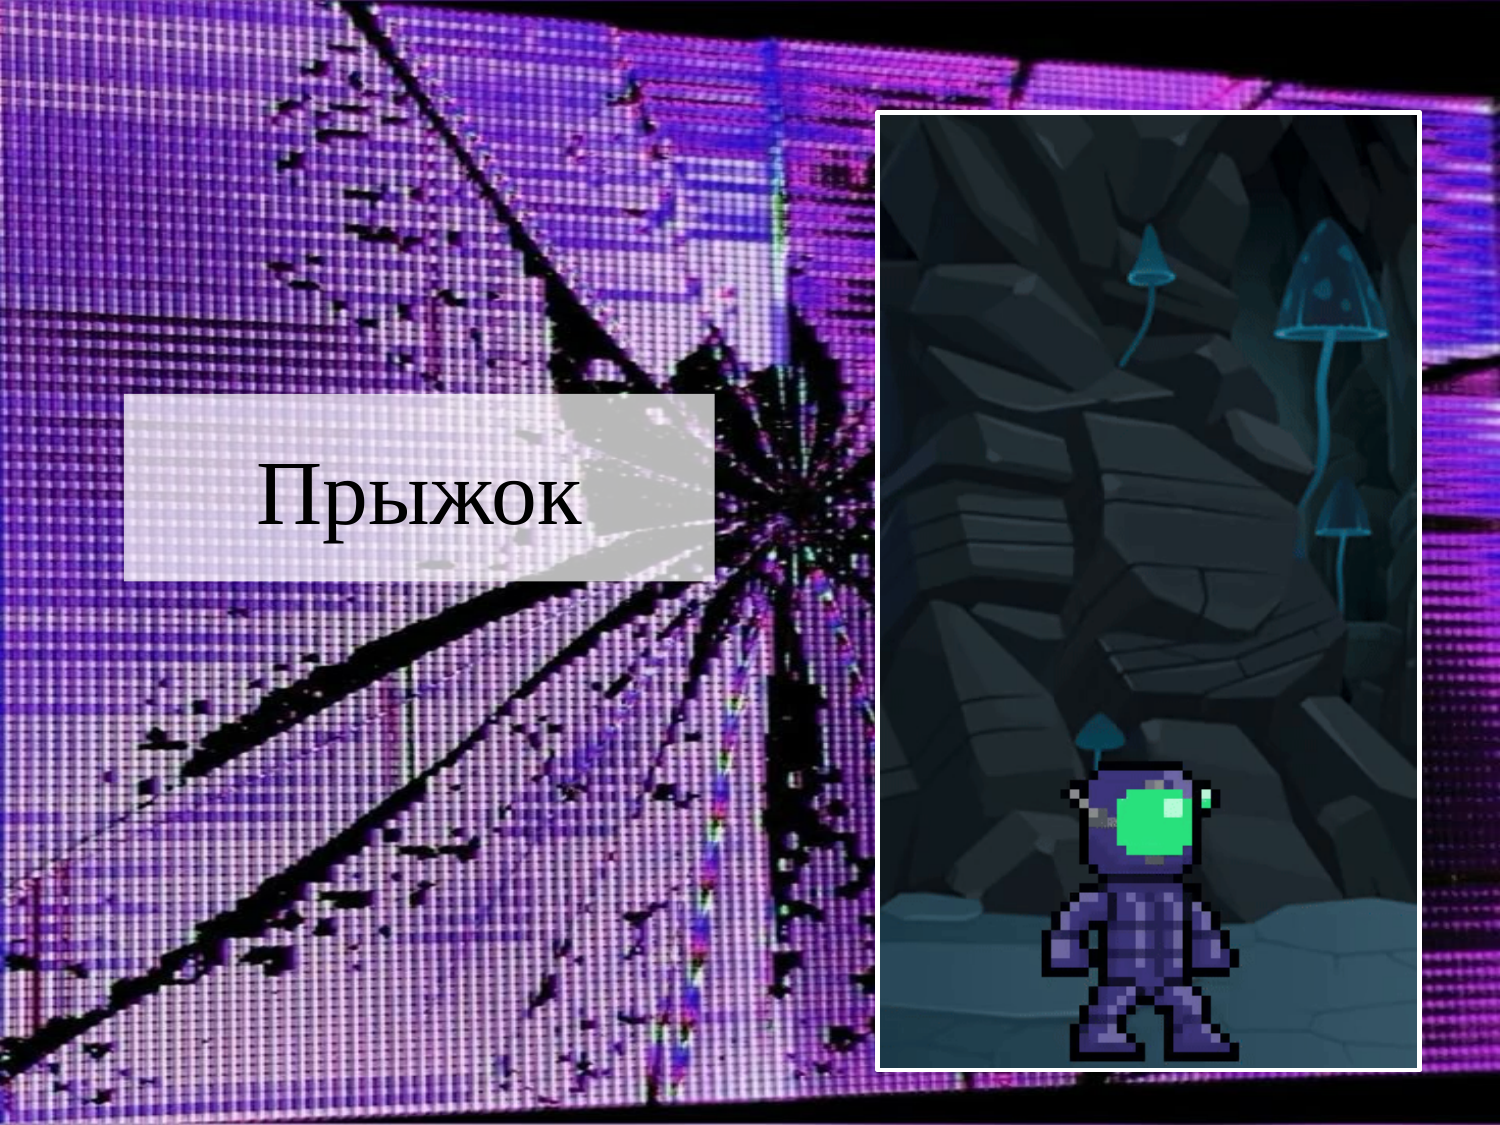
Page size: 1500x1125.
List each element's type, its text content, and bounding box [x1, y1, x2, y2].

picture [0, 0, 1500, 1125]
title Прыжок [123, 393, 715, 582]
